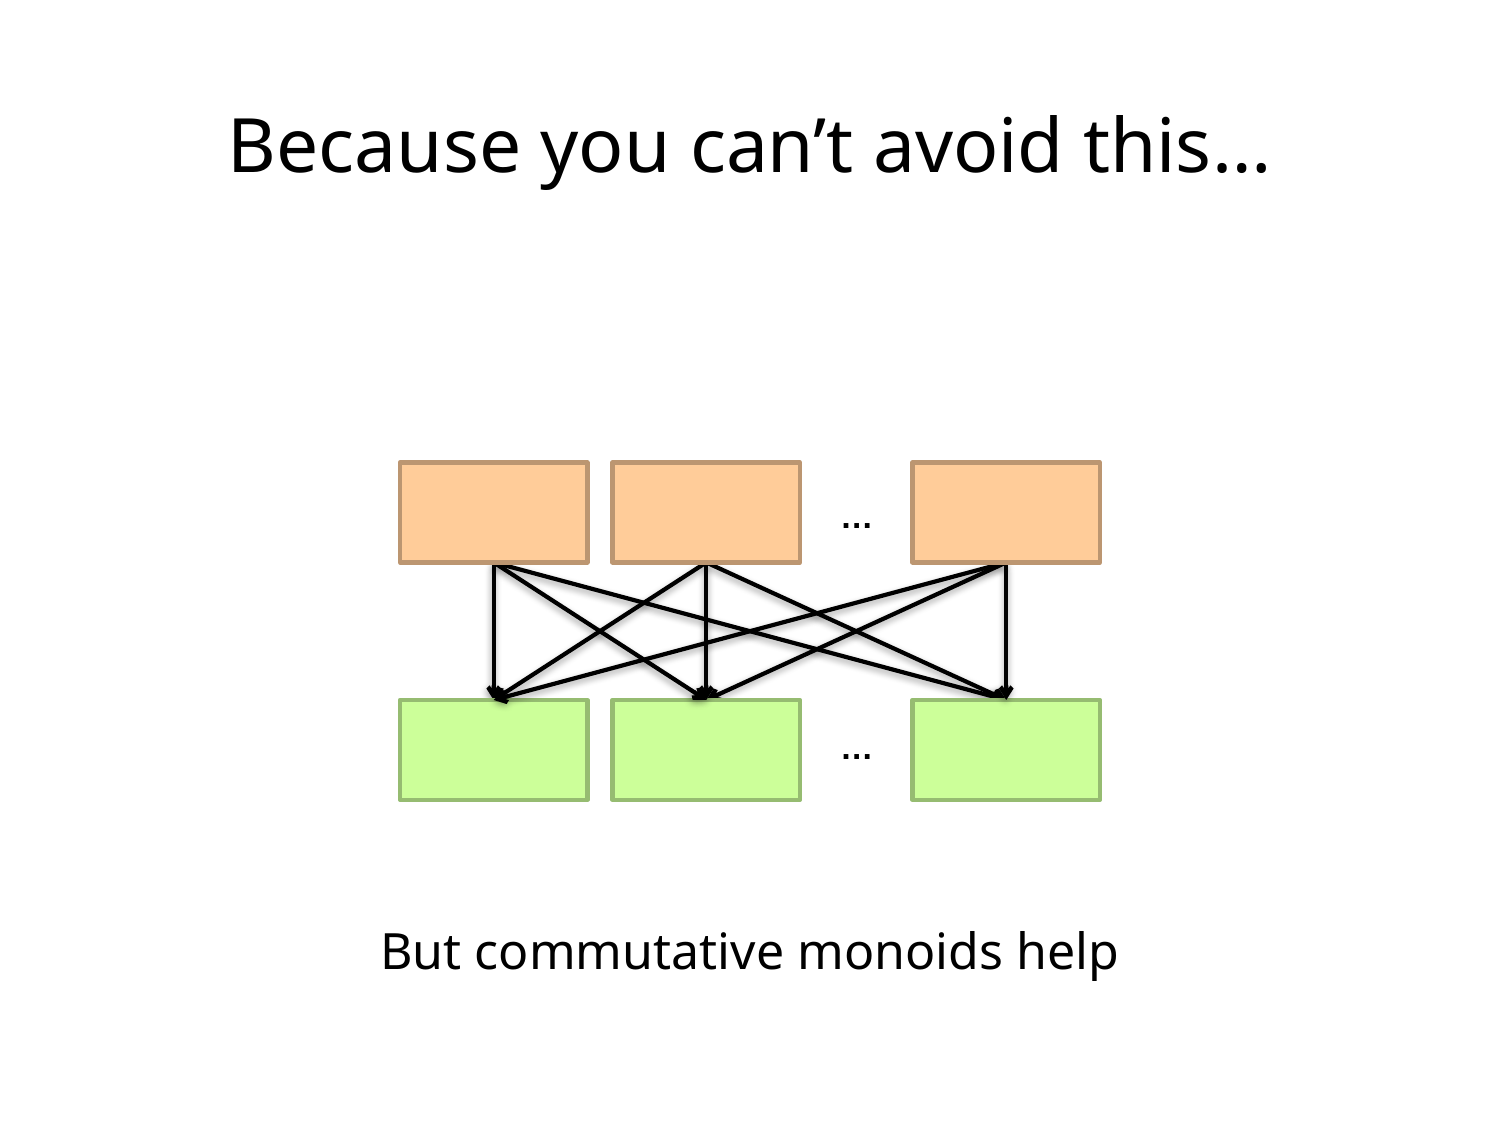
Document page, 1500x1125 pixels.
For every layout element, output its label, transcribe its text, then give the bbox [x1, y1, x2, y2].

text_box But commutative monoids help [0, 911, 1500, 987]
text_box [610, 710, 802, 802]
text_box Because you can’t avoid this… [0, 90, 1500, 203]
text_box [398, 460, 590, 565]
text_box … [825, 719, 889, 775]
text_box [398, 698, 590, 802]
text_box … [825, 487, 889, 543]
text_box [910, 460, 1102, 565]
text_box [610, 460, 802, 559]
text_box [493, 562, 1005, 701]
text_box [910, 698, 1102, 802]
